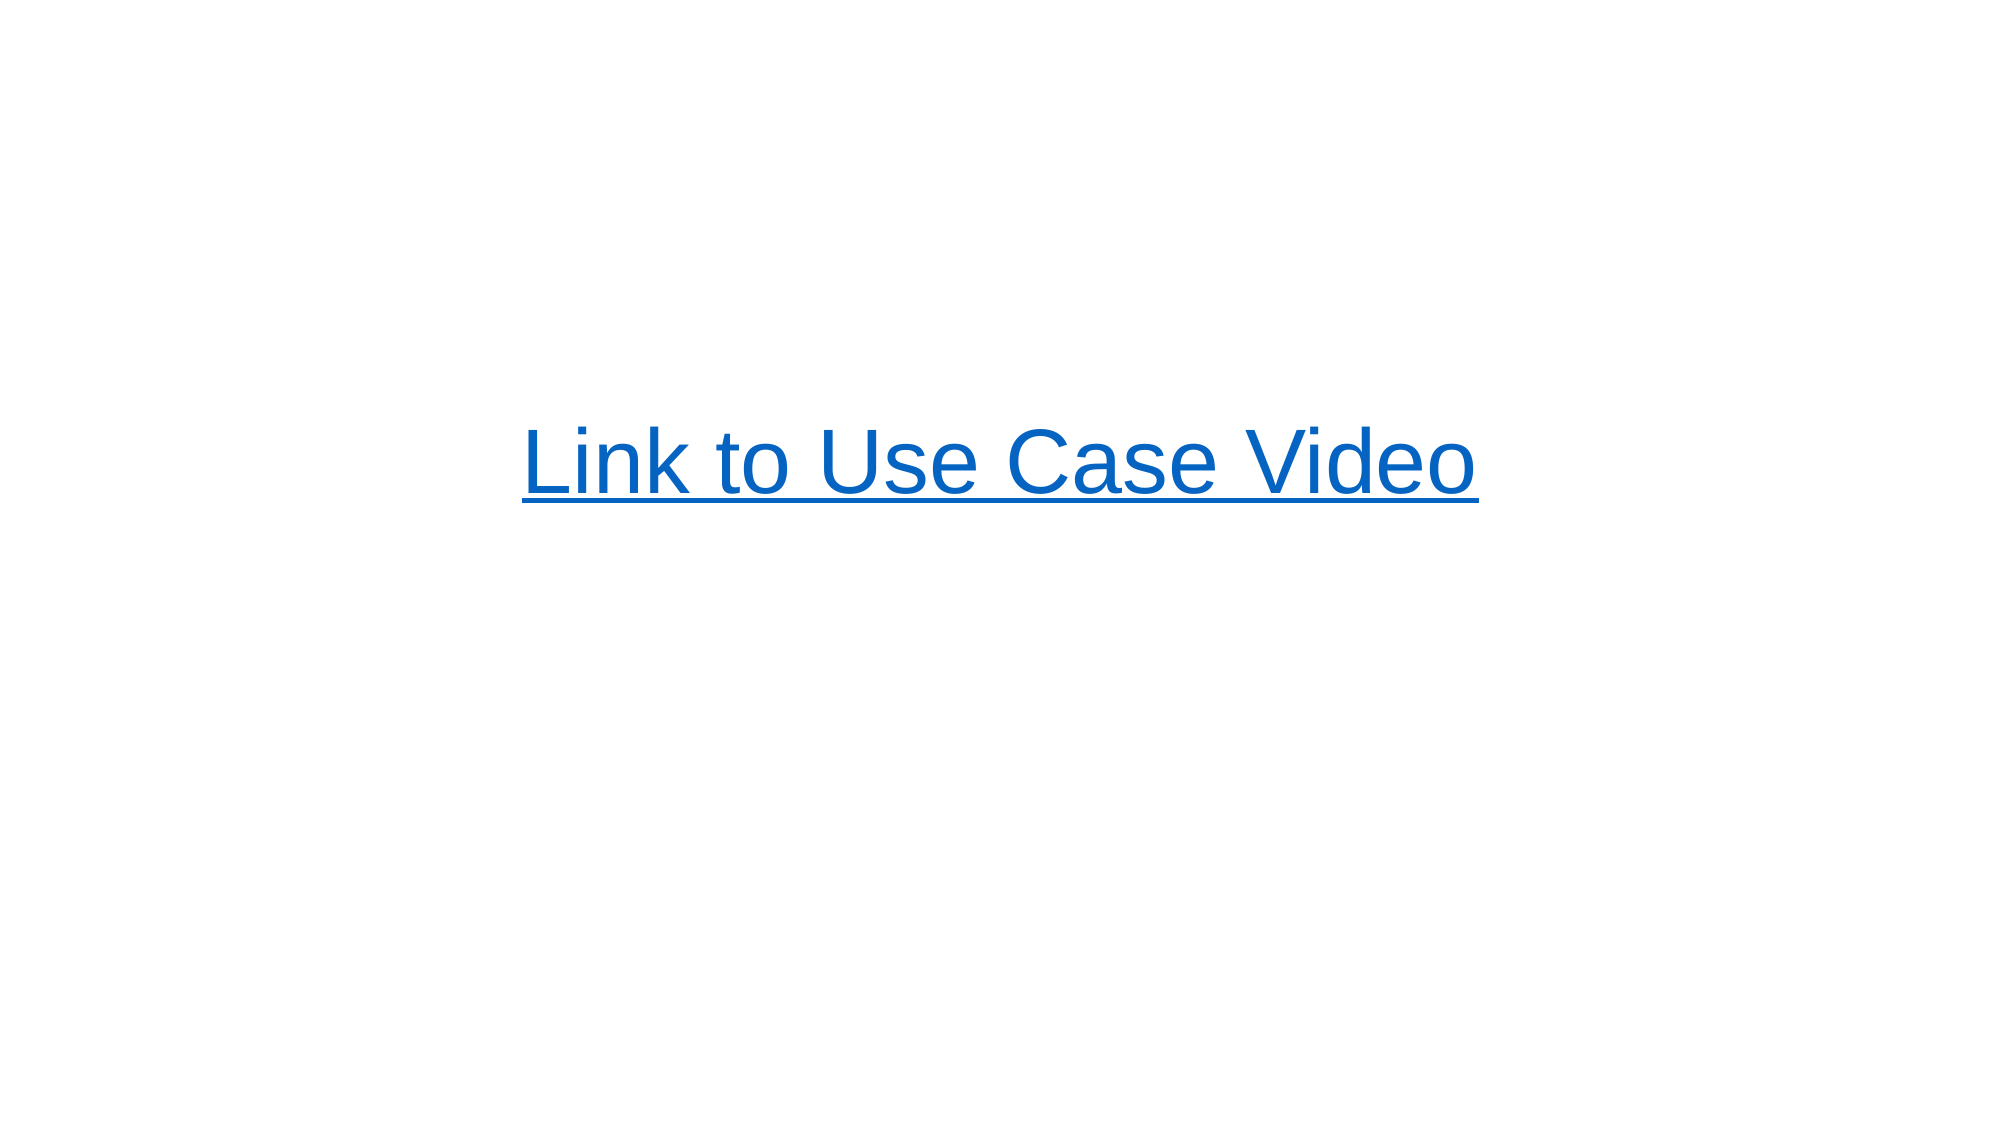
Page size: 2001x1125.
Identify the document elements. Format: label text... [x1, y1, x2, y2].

text_box Link to Use Case Video [49, 267, 1952, 660]
